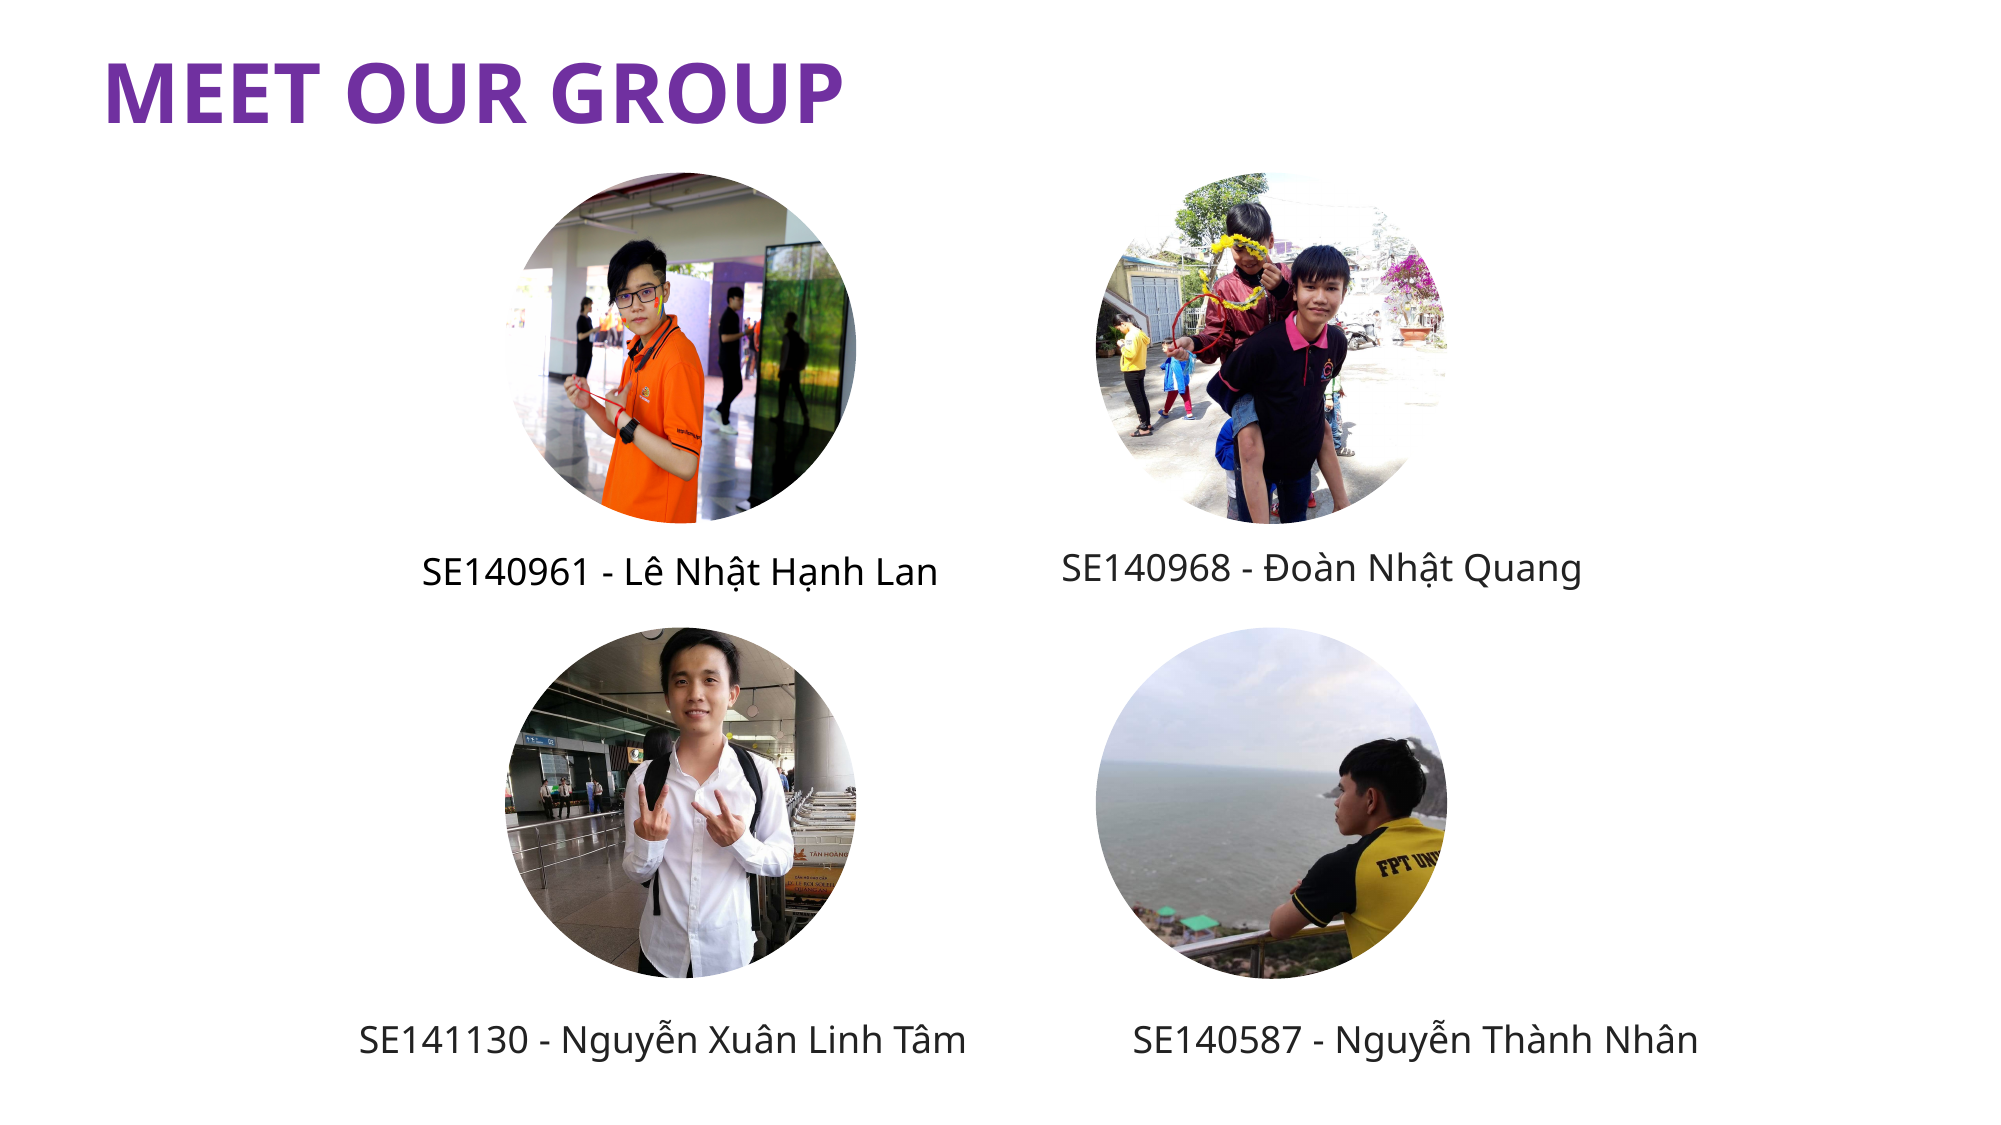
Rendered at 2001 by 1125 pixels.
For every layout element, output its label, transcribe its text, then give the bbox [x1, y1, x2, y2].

text_box [503, 626, 858, 980]
text_box SE140968 - Đoàn Nhật Quang [1046, 536, 1599, 597]
text_box SE140961 - Lê Nhật Hạnh Lan [407, 540, 955, 601]
text_box [1094, 171, 1449, 525]
text_box [503, 171, 858, 525]
text_box [1094, 626, 1449, 980]
text_box MEET OUR GROUP [86, 32, 951, 148]
text_box SE141130 - Nguyễn Xuân Linh Tâm [344, 1008, 983, 1069]
text_box SE140587 - Nguyễn Thành Nhân [1117, 1008, 1715, 1069]
